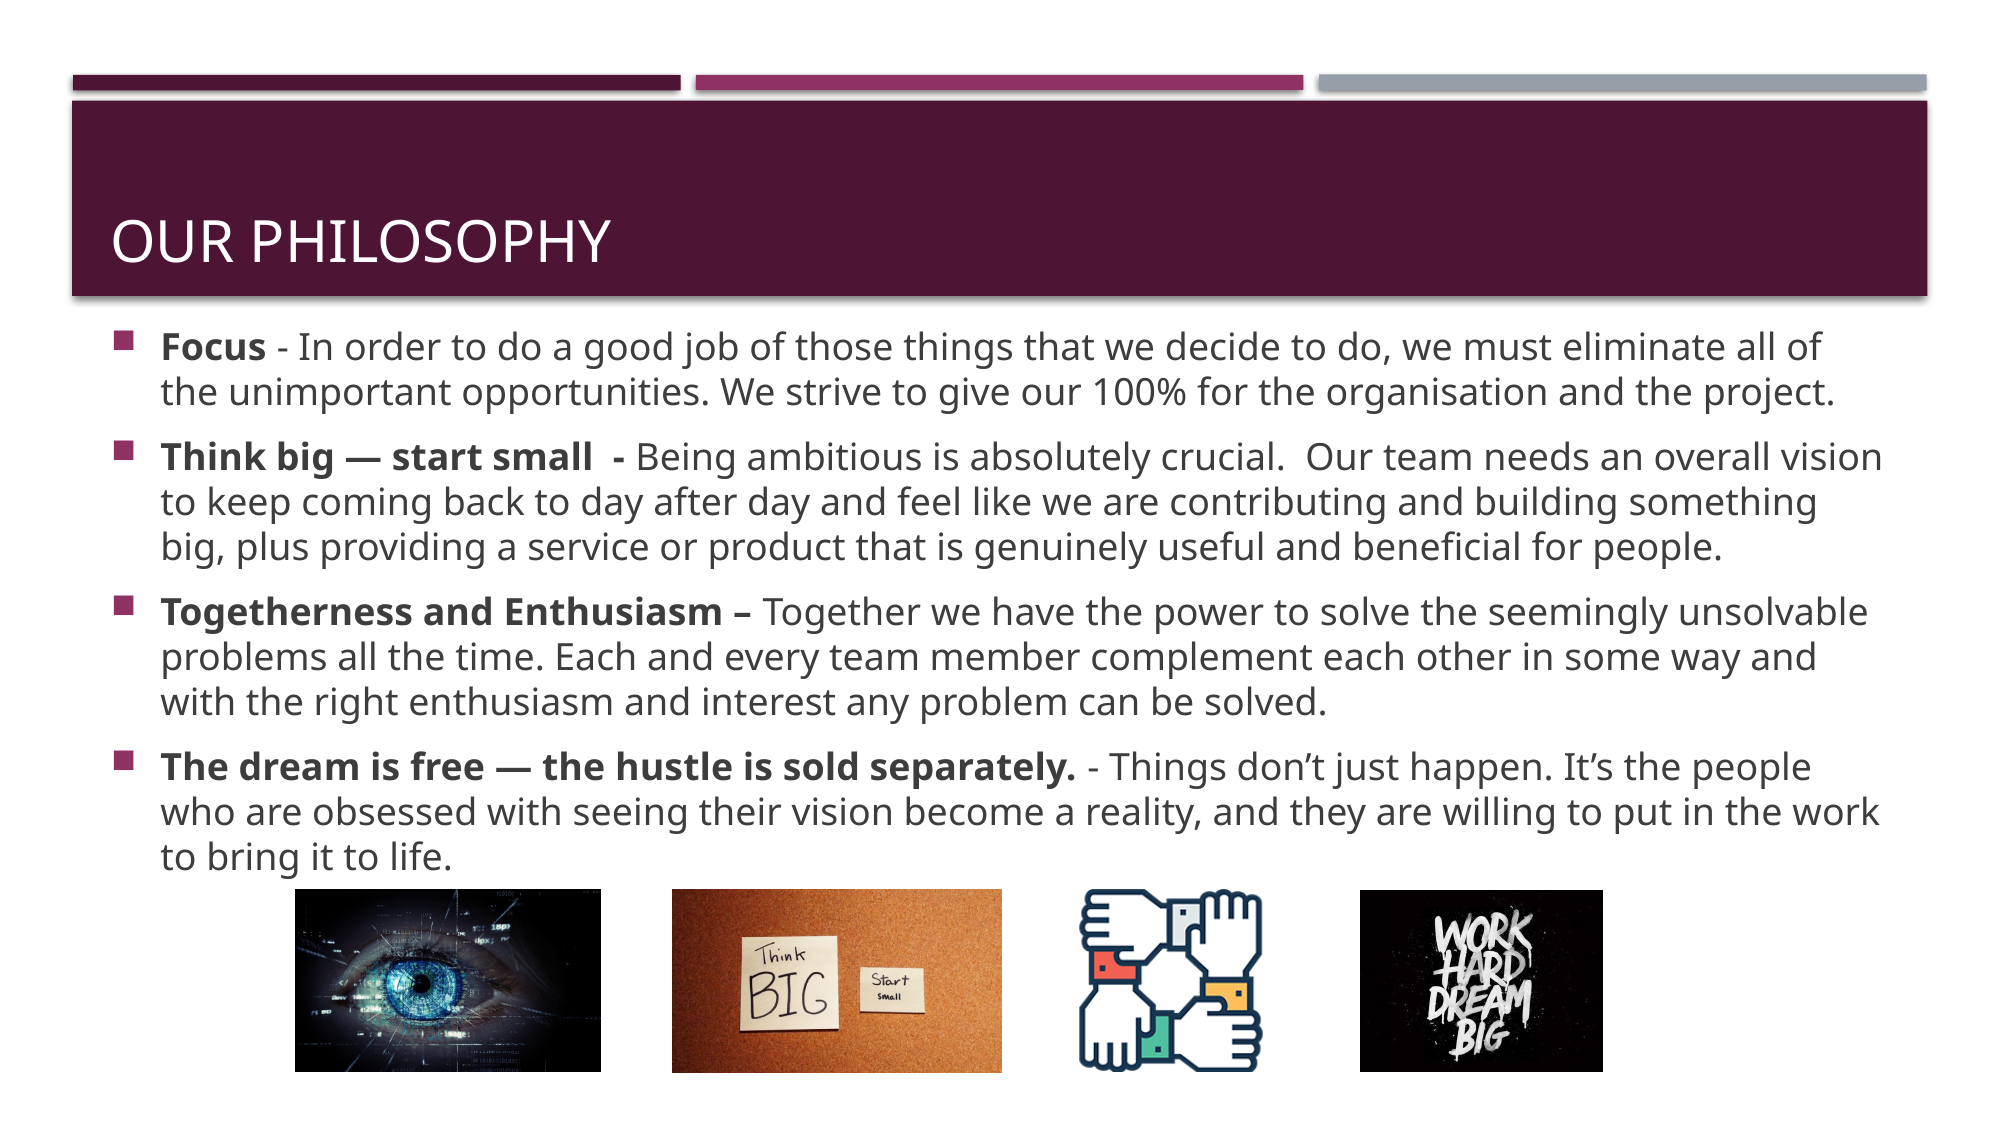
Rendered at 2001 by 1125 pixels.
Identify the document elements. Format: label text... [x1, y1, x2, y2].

picture [1360, 889, 1604, 1073]
picture [672, 889, 1003, 1073]
list Focus - In order to do a good job of those things that we decide to do, we must eliminate all of the unimportant opportunities. We strive to give our 100% for the organisation and the project. Think big — start small - Being ambitious is absolutely crucial. Our team needs an overall vision to keep coming back to day after day and feel like we are contributing and building something big, plus providing a service or product that is genuinely useful and beneficial for people. Togetherness and Enthusiasm – Together we have the power to solve the seemingly unsolvable problems all the time. Each and every team member complement each other in some way and with the right enthusiasm and interest any problem can be solved. The dream is free — the hustle is sold separately. - Things don’t just happen. It’s the people who are obsessed with seeing their vision become a reality, and they are willing to put in the work to bring it to life. [95, 298, 1905, 903]
picture [295, 889, 601, 1073]
title Our philosophy [95, 115, 1905, 282]
picture [1049, 889, 1292, 1073]
